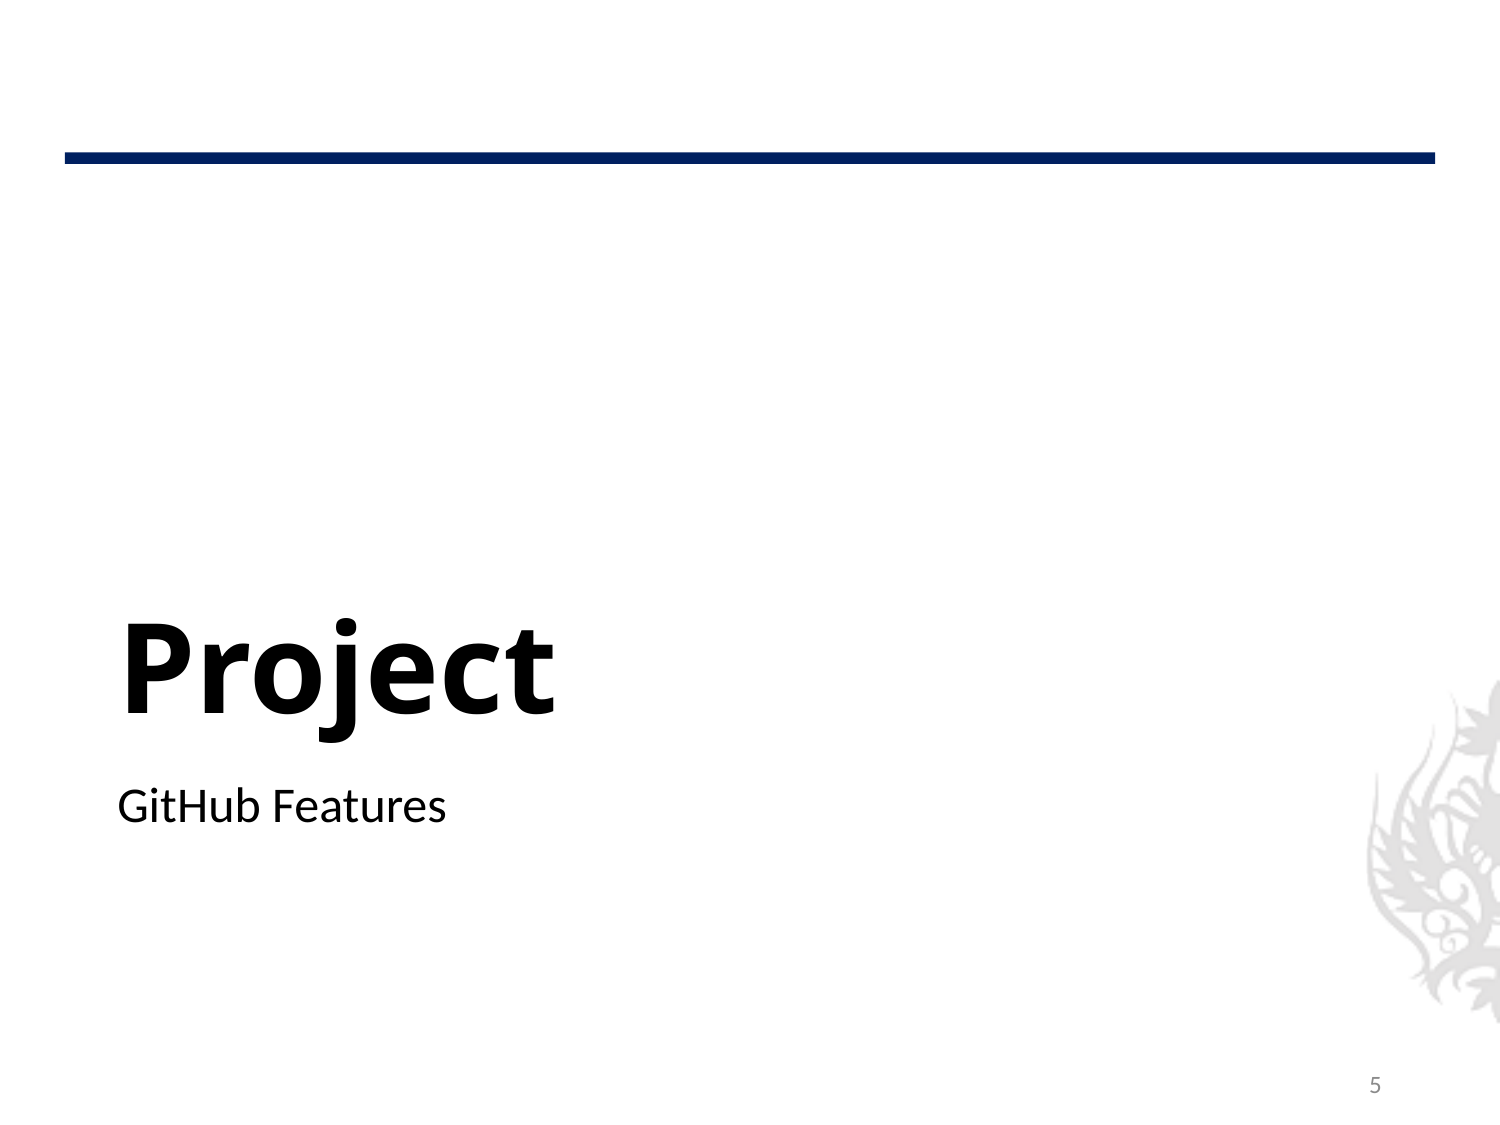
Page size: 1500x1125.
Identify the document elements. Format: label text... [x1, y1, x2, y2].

title Project [102, 280, 1397, 749]
slide_number 5 [1059, 1057, 1397, 1111]
list GitHub Features [102, 752, 1397, 999]
